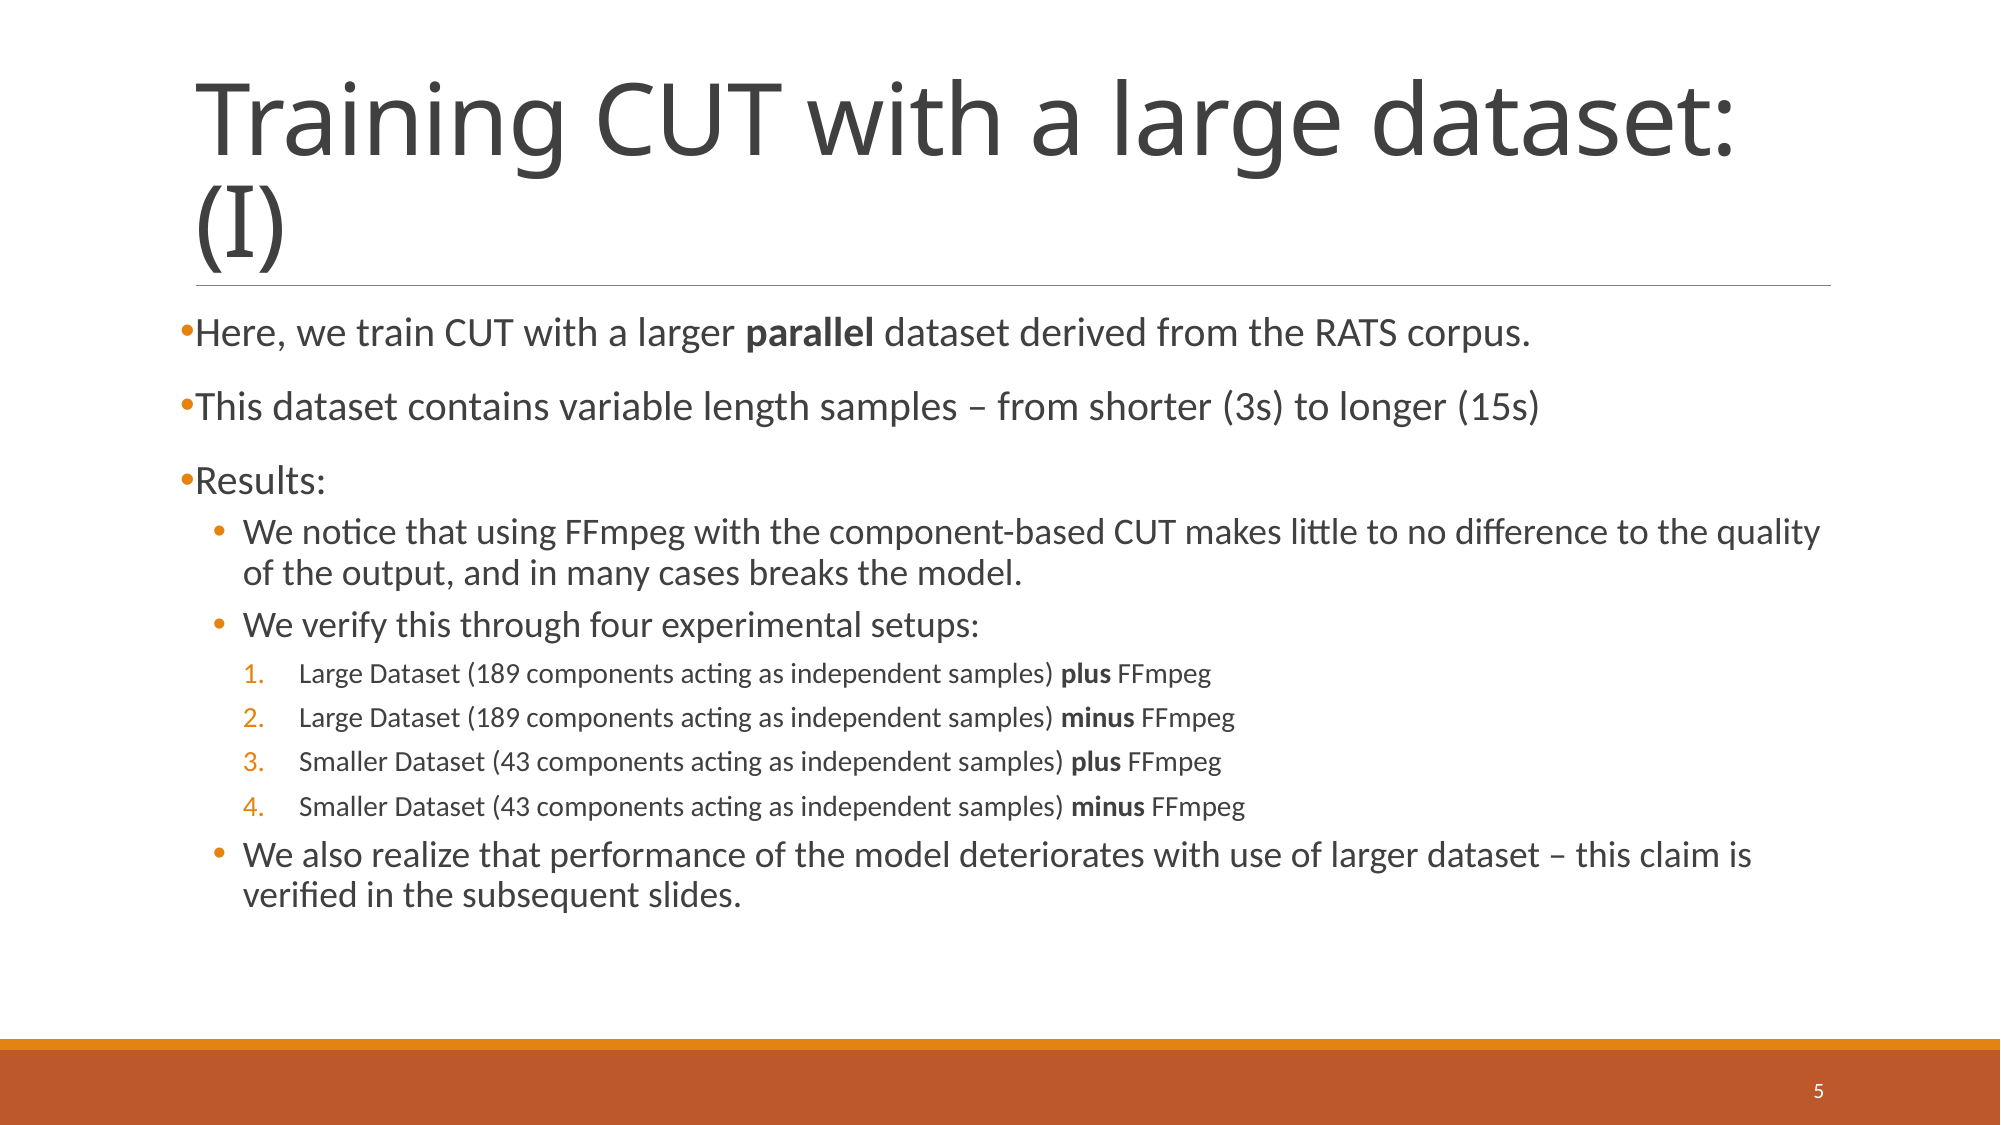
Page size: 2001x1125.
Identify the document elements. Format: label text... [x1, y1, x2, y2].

slide_number 5 [1624, 1059, 1840, 1120]
title Training CUT with a large dataset: (I) [180, 47, 1830, 285]
list Here, we train CUT with a larger parallel dataset derived from the RATS corpus. This dataset contains variable length samples – from shorter (3s) to longer (15s) Results: We notice that using FFmpeg with the component-based CUT makes little to no difference to the quality of the output, and in many cases breaks the model. We verify this through four experimental setups: Large Dataset (189 components acting as independent samples) plus FFmpeg Large Dataset (189 components acting as independent samples) minus FFmpeg Smaller Dataset (43 components acting as independent samples) plus FFmpeg Smaller Dataset (43 components acting as independent samples) minus FFmpeg We also realize that performance of the model deteriorates with use of larger dataset – this claim is verified in the subsequent slides. [180, 302, 1830, 963]
